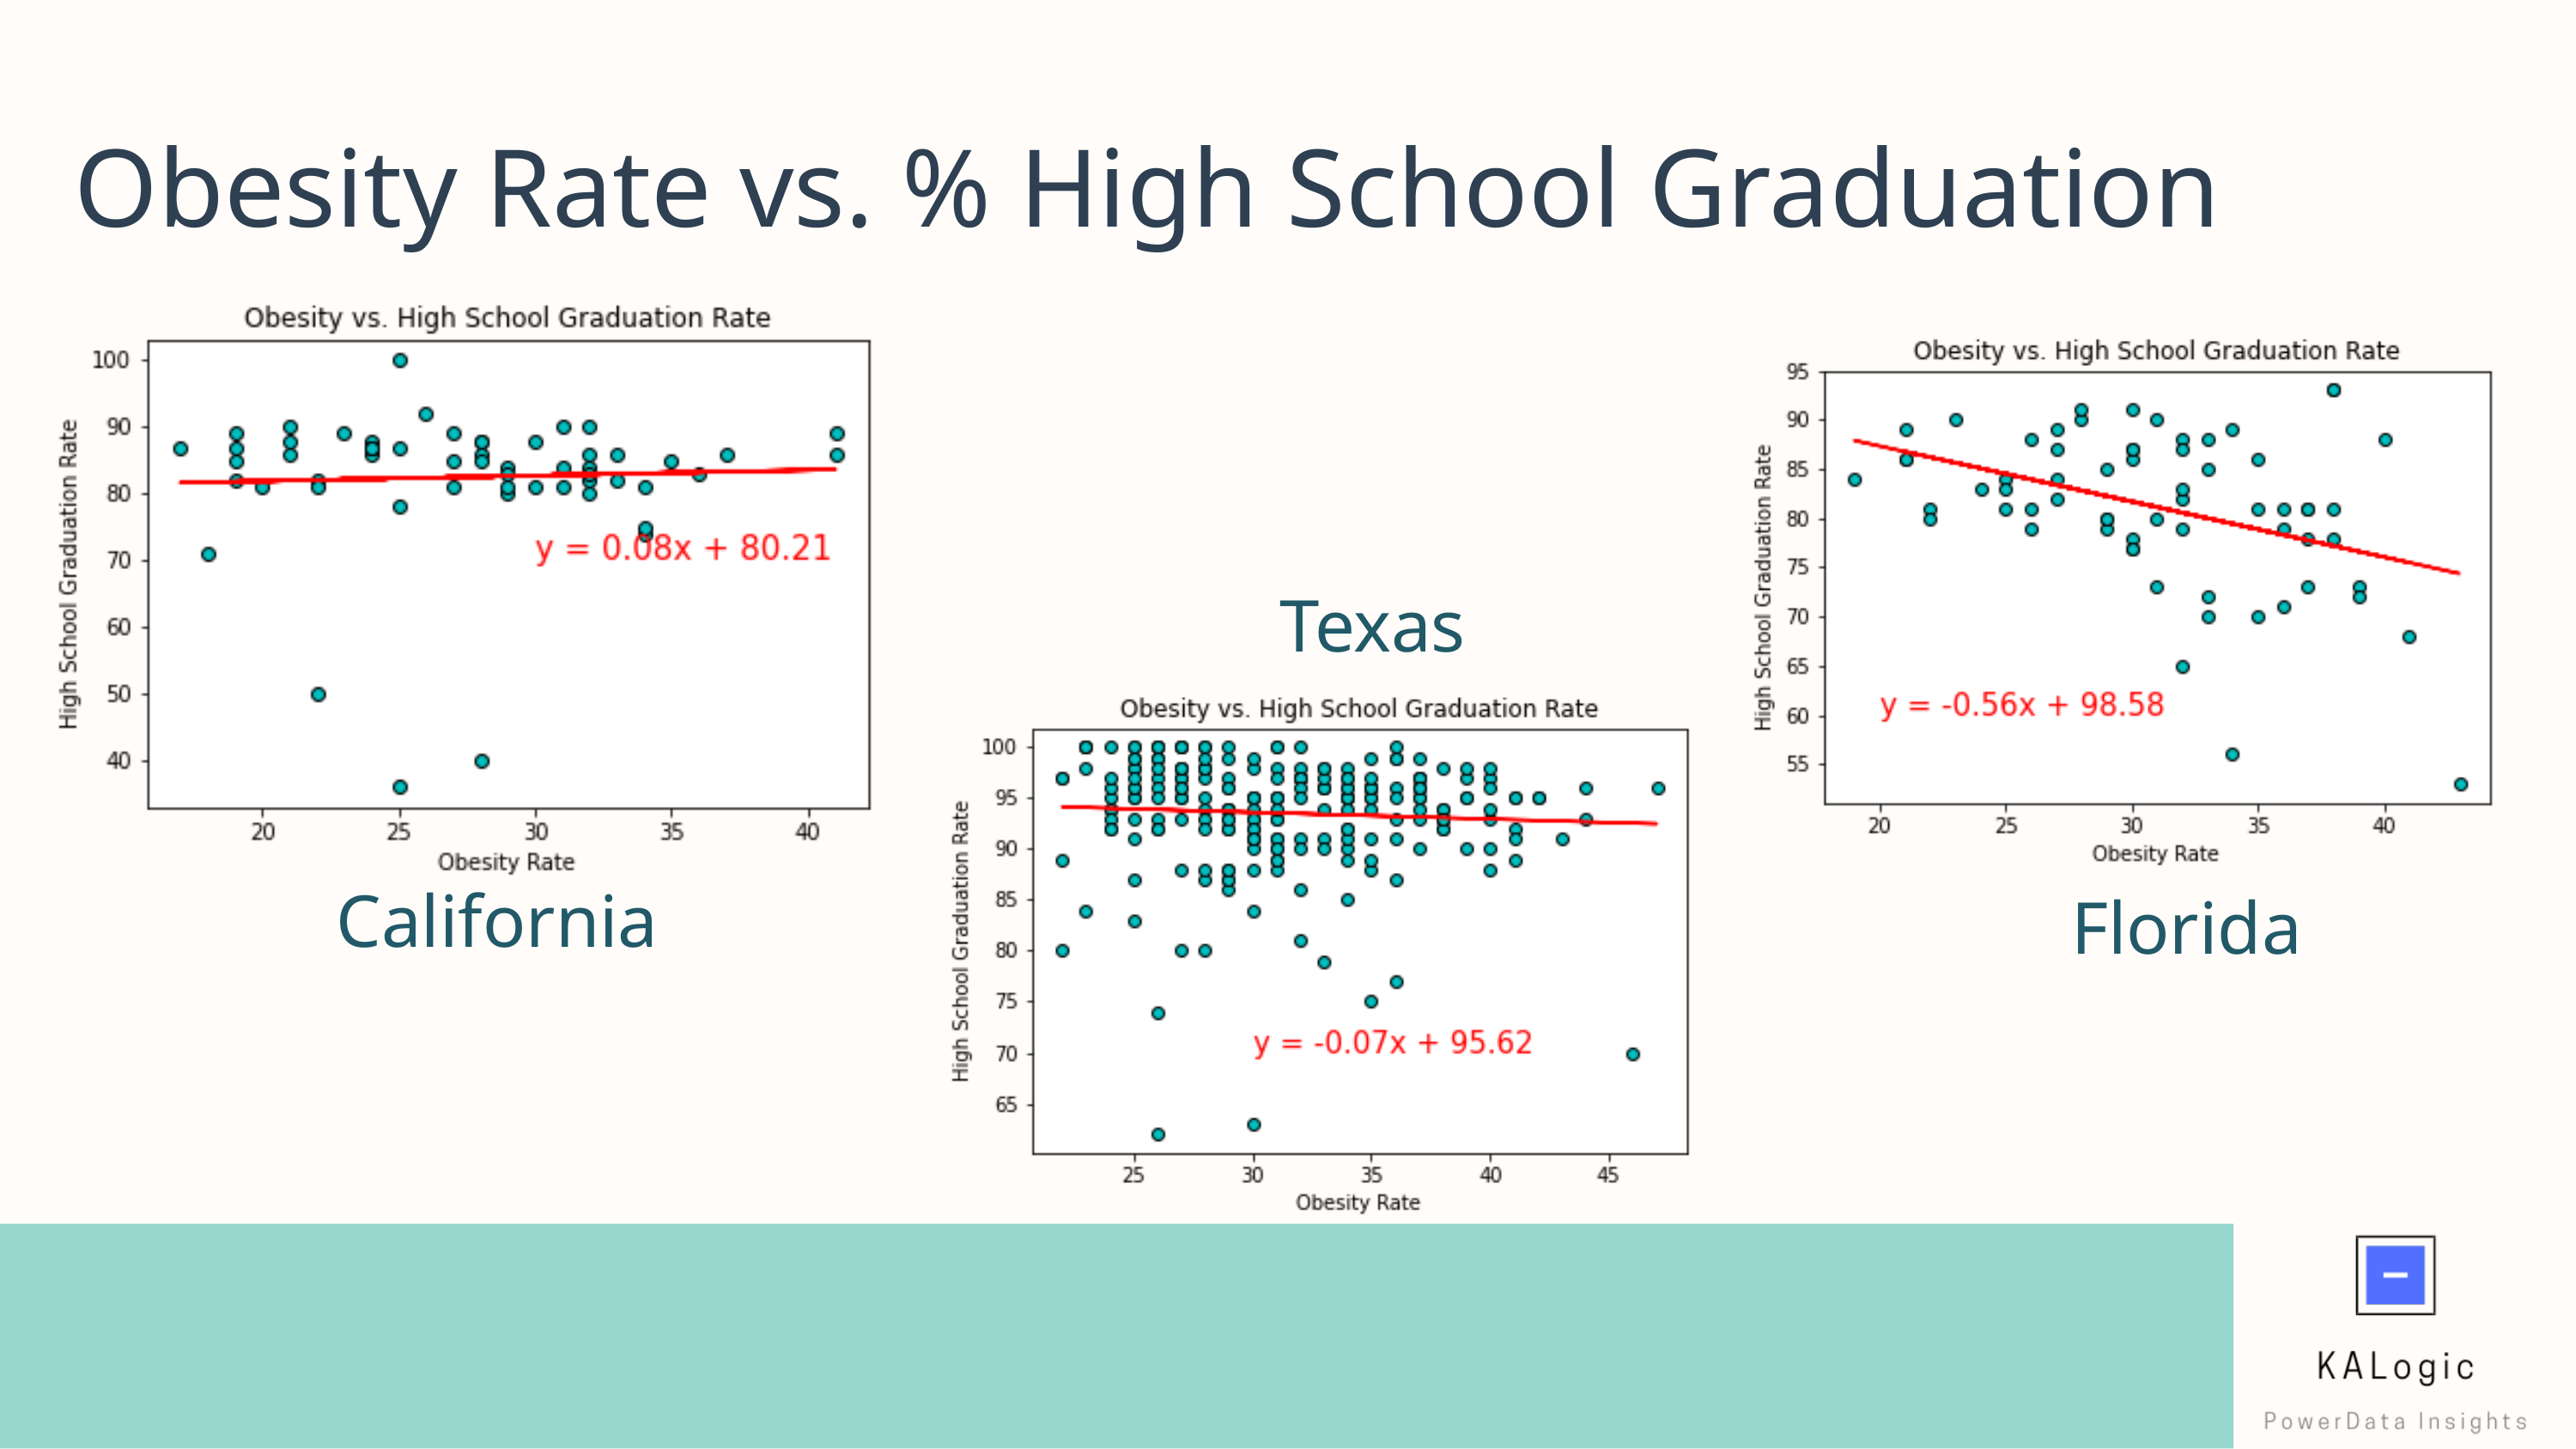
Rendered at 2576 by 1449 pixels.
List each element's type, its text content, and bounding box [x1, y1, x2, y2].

text_box Texas [1267, 573, 1712, 659]
picture [32, 265, 2576, 1224]
text_box Florida [2058, 882, 2576, 975]
text_box California [323, 893, 922, 968]
picture [2096, 1048, 2576, 1449]
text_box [74, 100, 2540, 327]
text_box [0, 1223, 2092, 1449]
